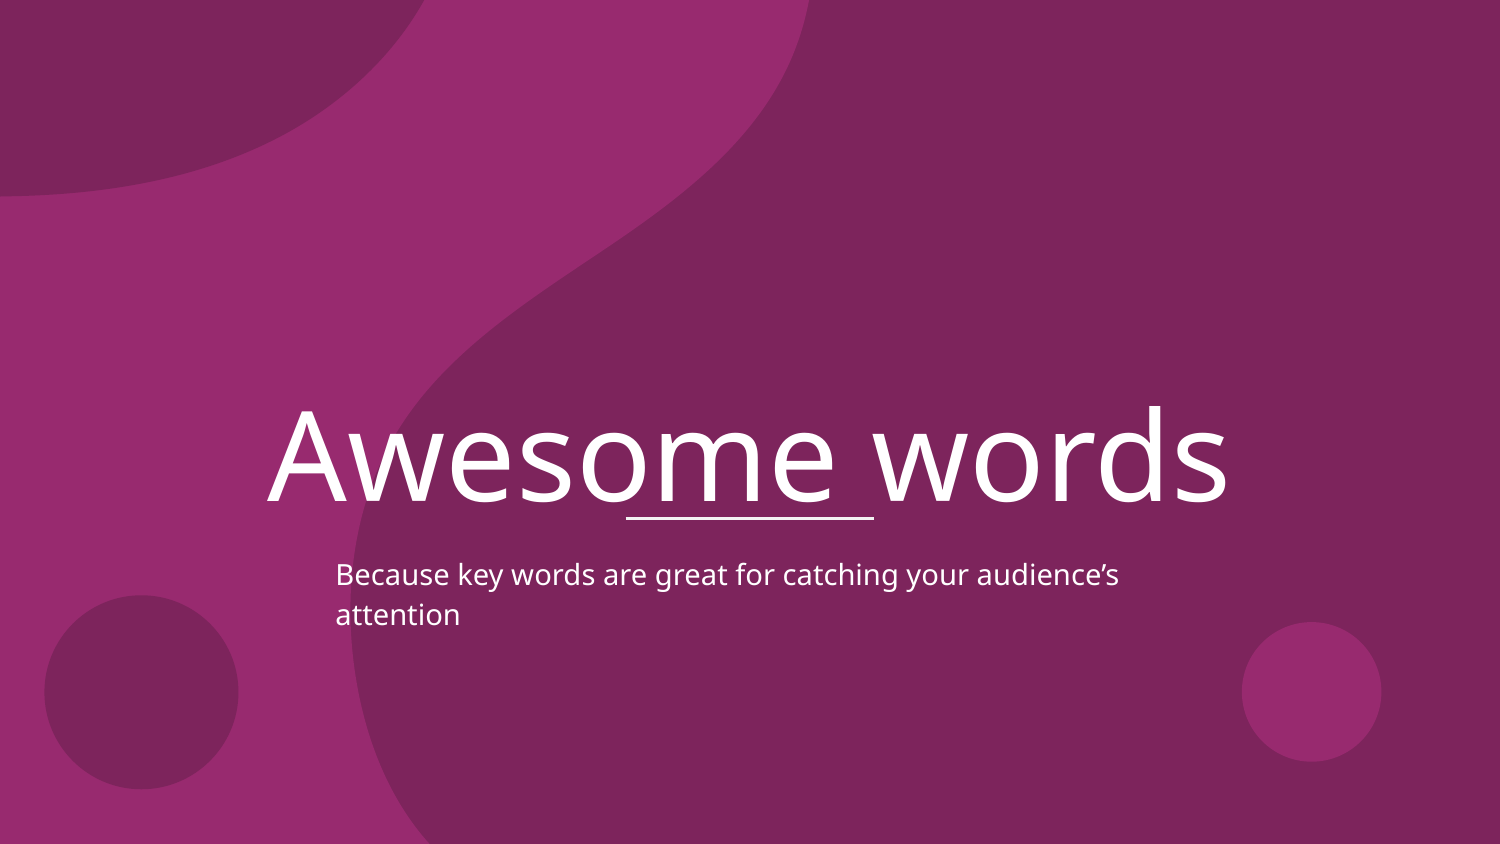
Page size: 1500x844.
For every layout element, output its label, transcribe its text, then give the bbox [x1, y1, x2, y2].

subtitle Because key words are great for catching your audience’s attention [320, 542, 1180, 631]
subtitle Awesome words [69, 196, 1431, 542]
